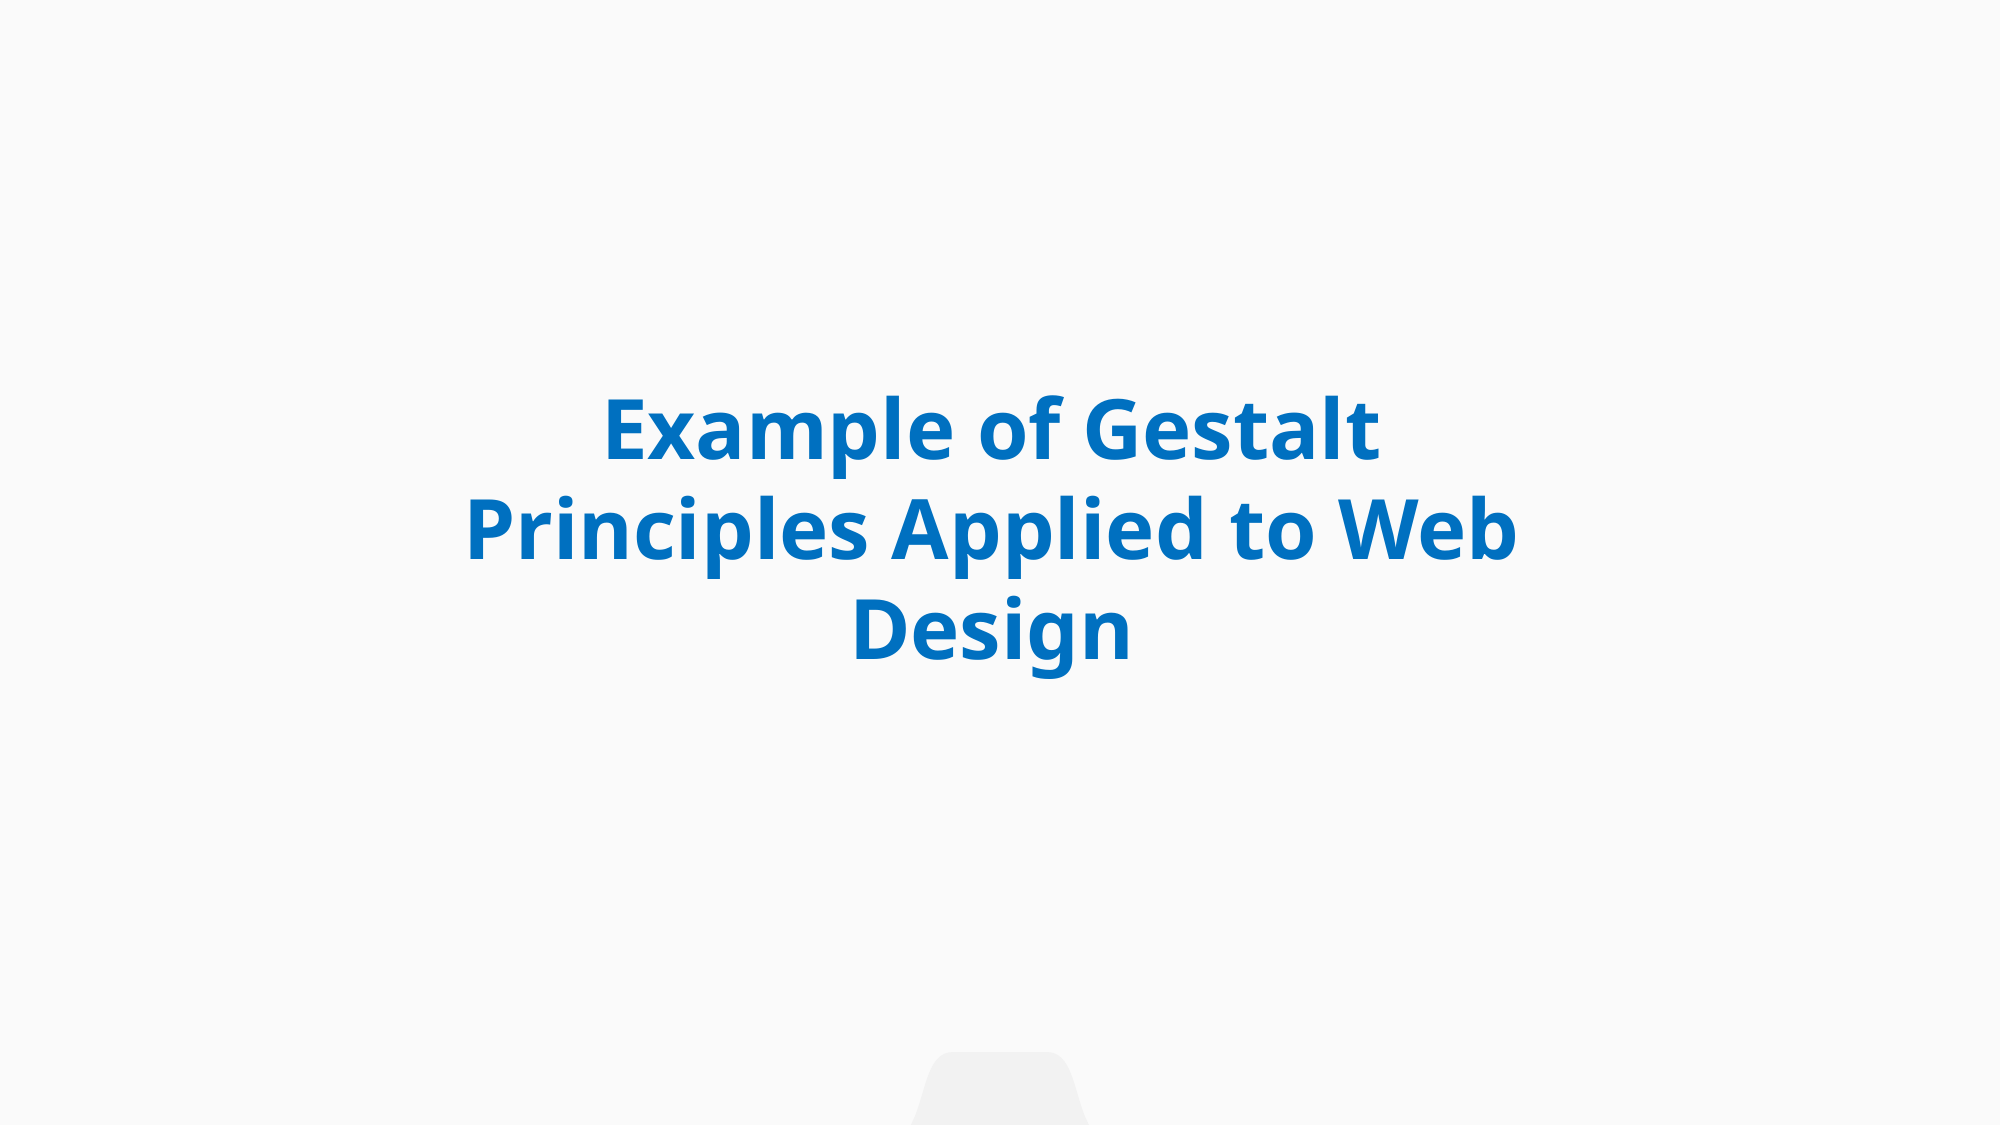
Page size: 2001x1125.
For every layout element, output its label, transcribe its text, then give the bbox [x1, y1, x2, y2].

text_box Example of Gestalt Principles Applied to Web Design [388, 368, 1596, 684]
